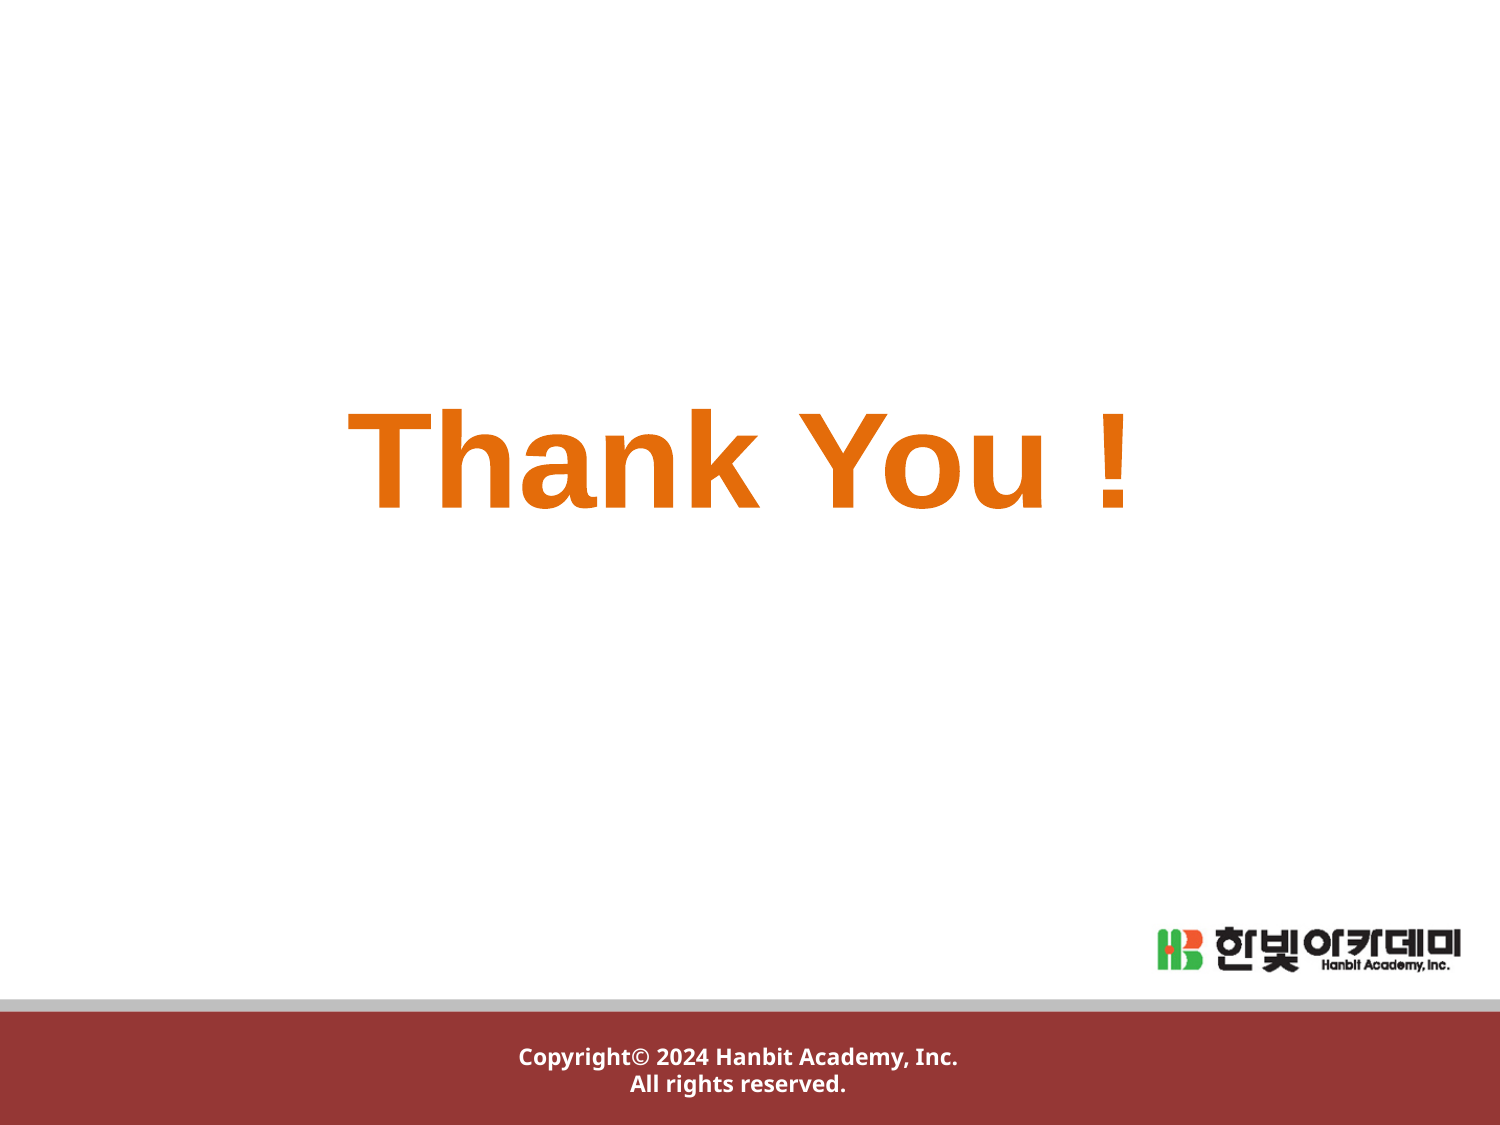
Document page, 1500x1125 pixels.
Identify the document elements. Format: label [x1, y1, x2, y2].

picture [1151, 923, 1465, 976]
